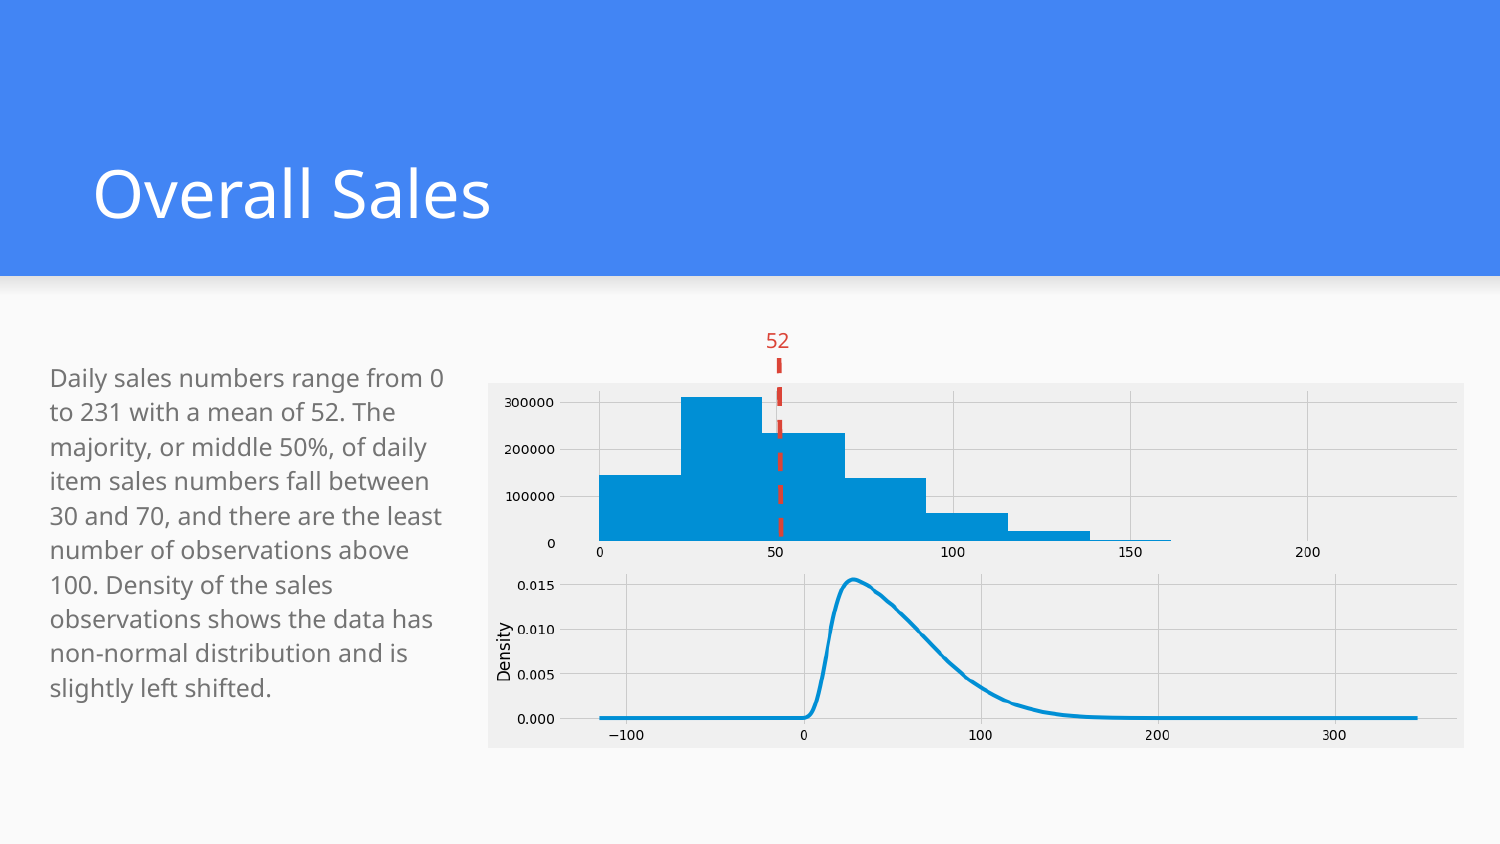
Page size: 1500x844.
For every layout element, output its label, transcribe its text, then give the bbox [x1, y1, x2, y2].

text_box 52 [750, 312, 810, 359]
title Overall Sales [77, 121, 1427, 248]
list Daily sales numbers range from 0 to 231 with a mean of 52. The majority, or middle 50%, of daily item sales numbers fall between 30 and 70, and there are the least number of observations above 100. Density of the sales observations shows the data has non-normal distribution and is slightly left shifted. [34, 343, 467, 844]
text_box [778, 357, 782, 537]
picture [488, 382, 1464, 748]
